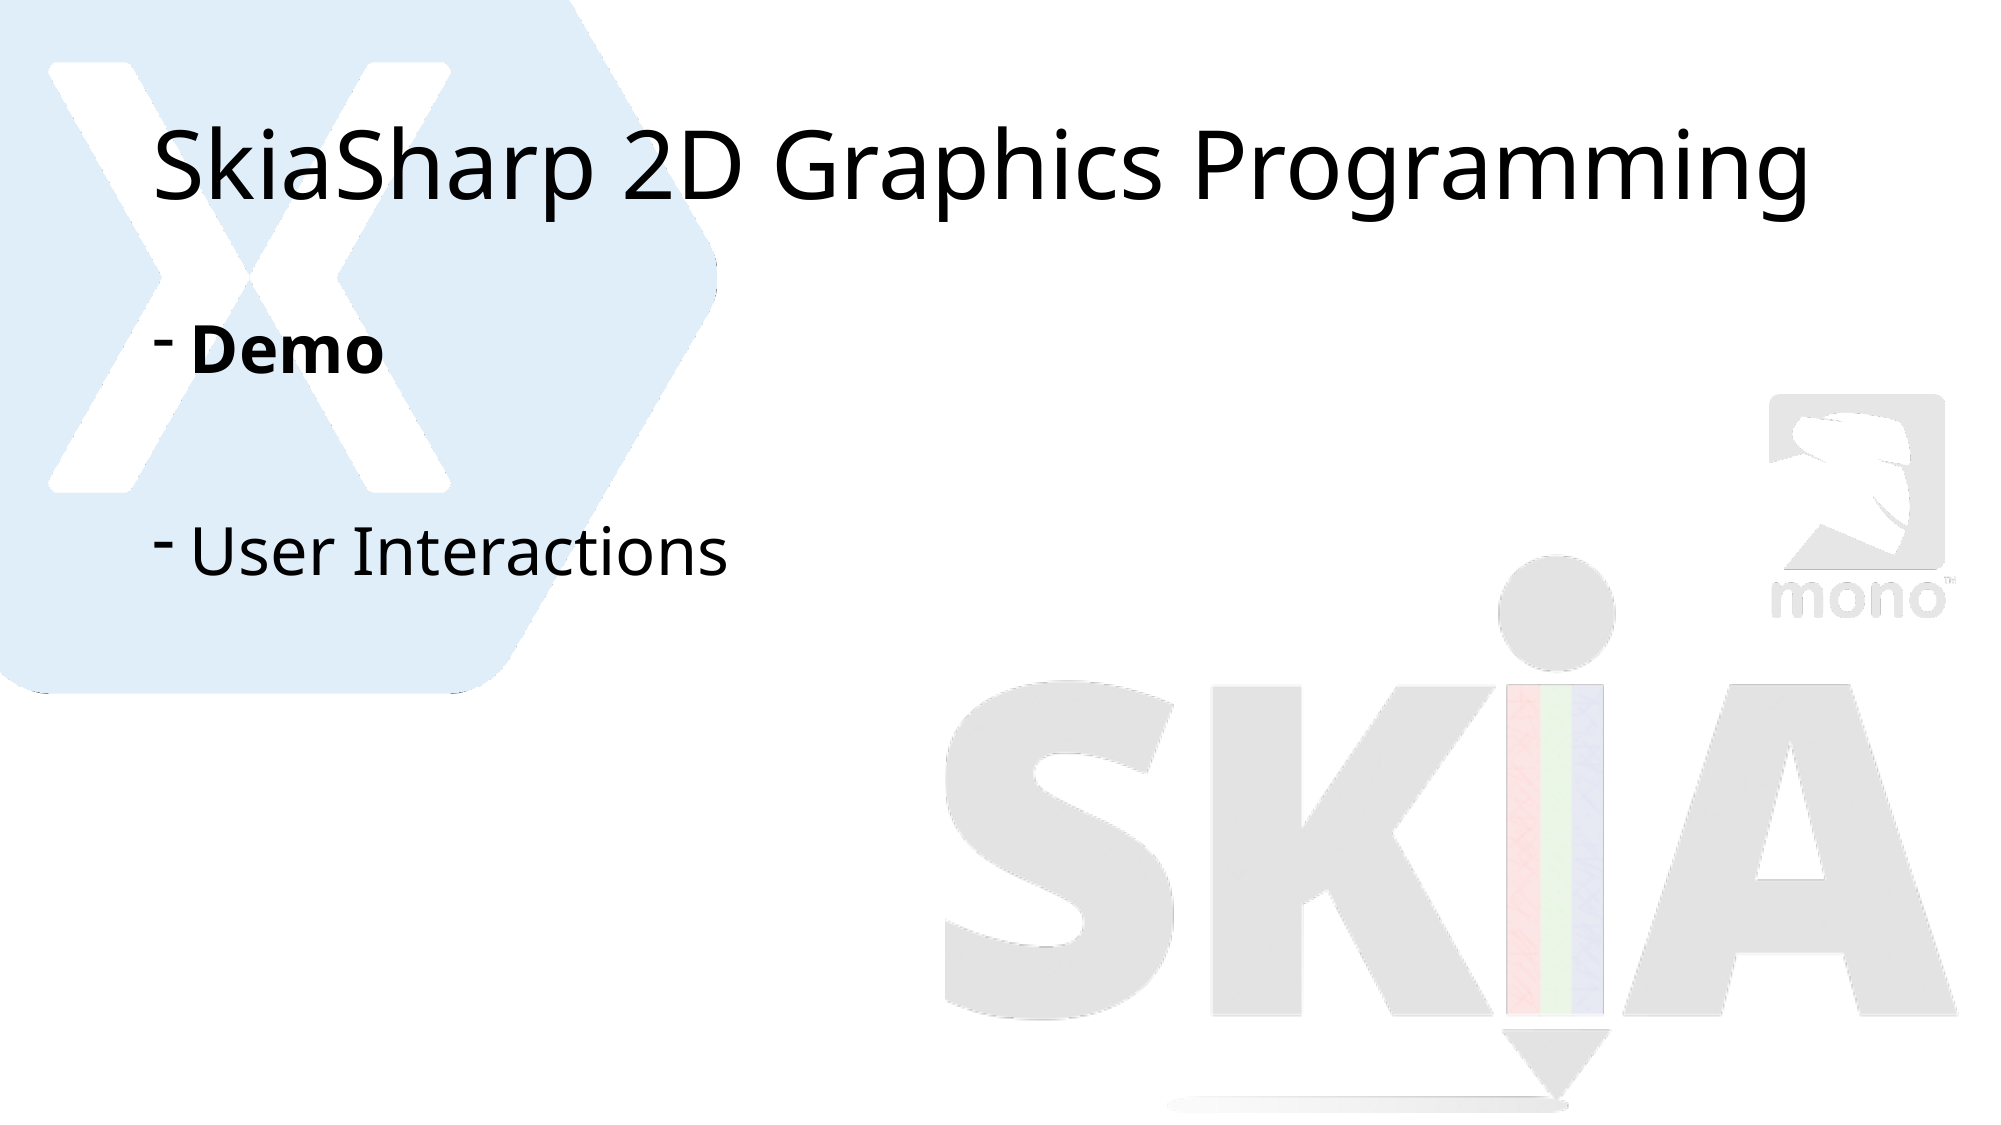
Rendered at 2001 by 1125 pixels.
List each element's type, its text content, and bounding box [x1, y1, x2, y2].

list Demo User Interactions [137, 299, 1863, 1014]
picture [945, 394, 1961, 1113]
title SkiaSharp 2D Graphics Programming [717, 59, 1863, 278]
picture [0, 0, 717, 694]
